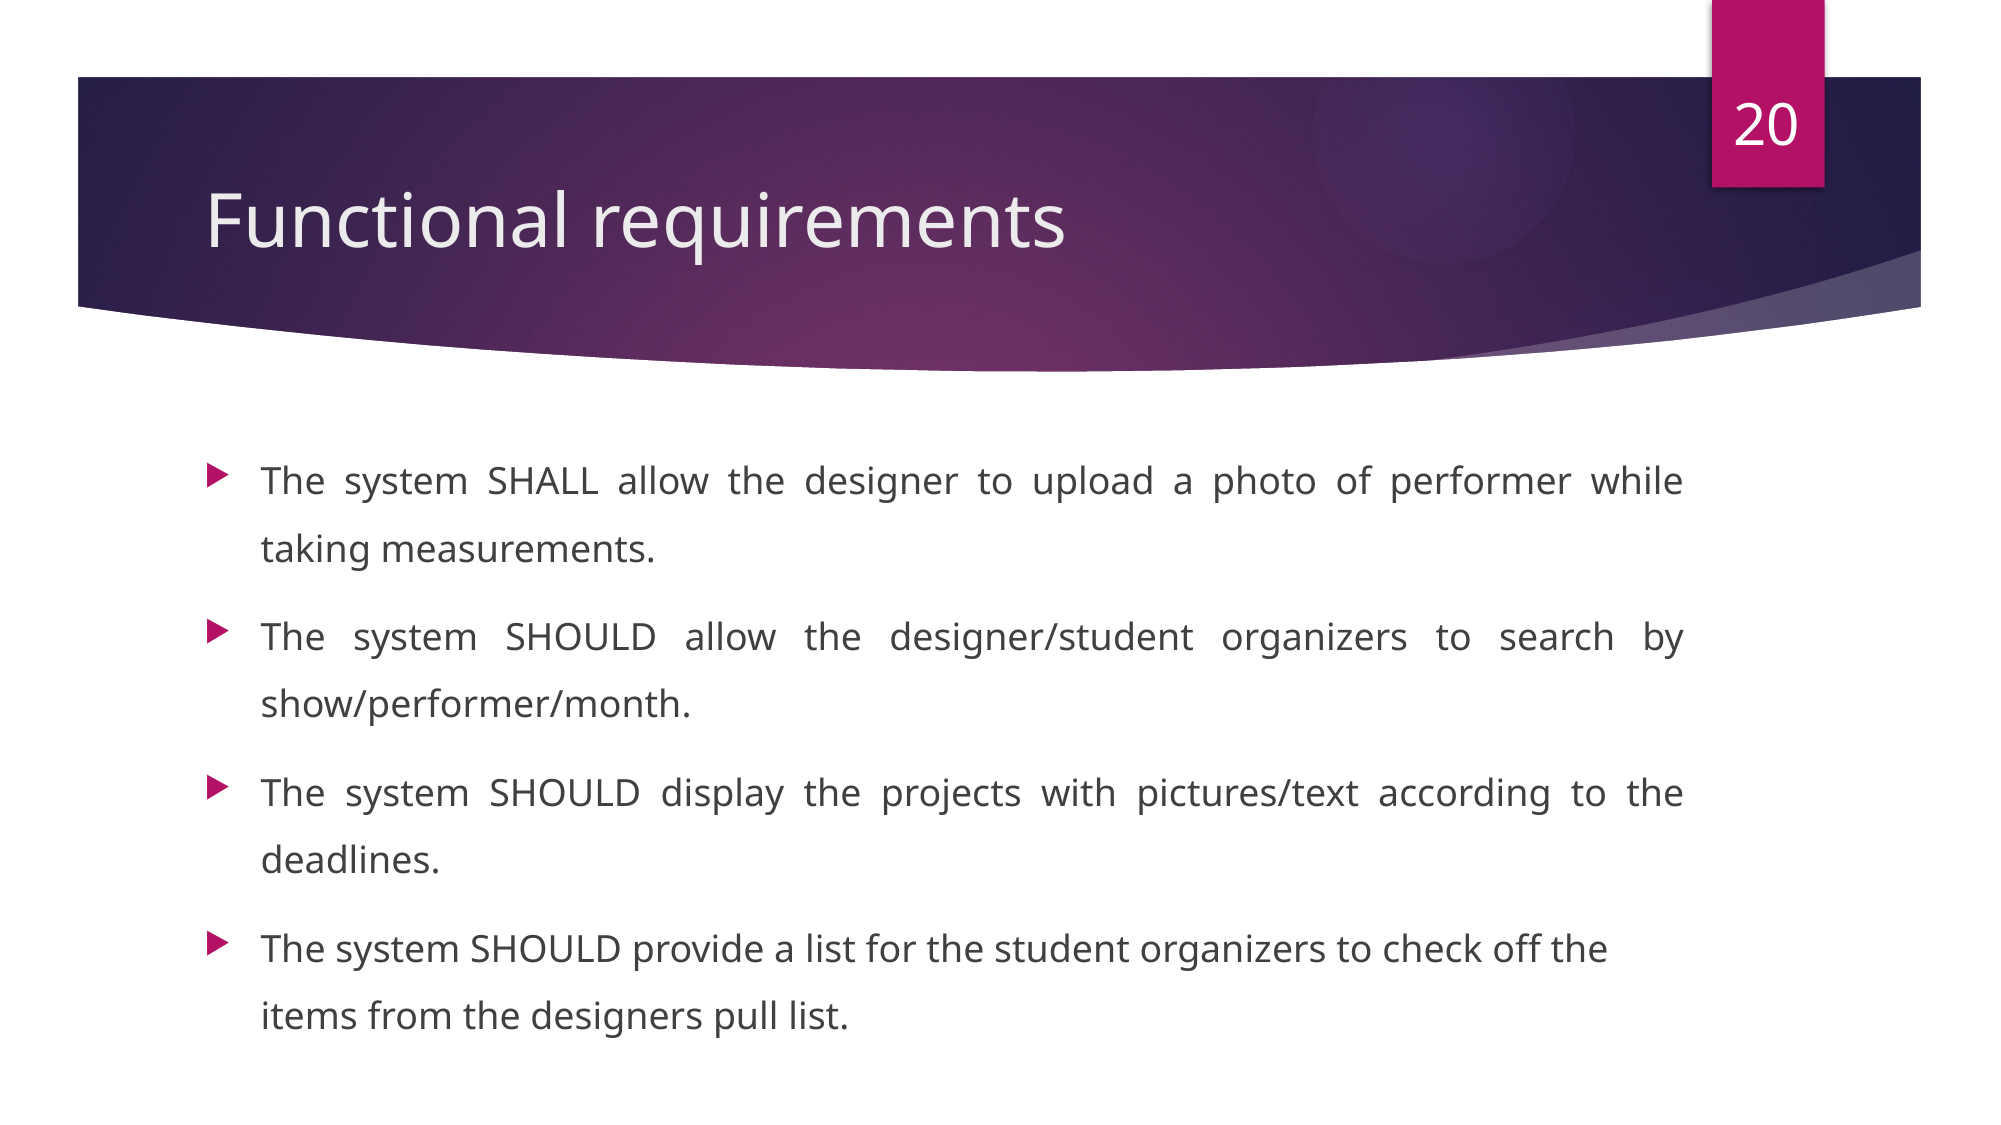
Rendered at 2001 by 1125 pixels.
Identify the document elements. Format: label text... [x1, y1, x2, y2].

slide_number 20 [1698, 48, 1836, 175]
title Functional requirements [189, 159, 1627, 276]
list The system SHALL allow the designer to upload a photo of performer while taking measurements. The system SHOULD allow the designer/student organizers to search by show/performer/month. The system SHOULD display the projects with pictures/text according to the deadlines. The system SHOULD provide a list for the student organizers to check off the items from the designers pull list. [189, 427, 1701, 1125]
